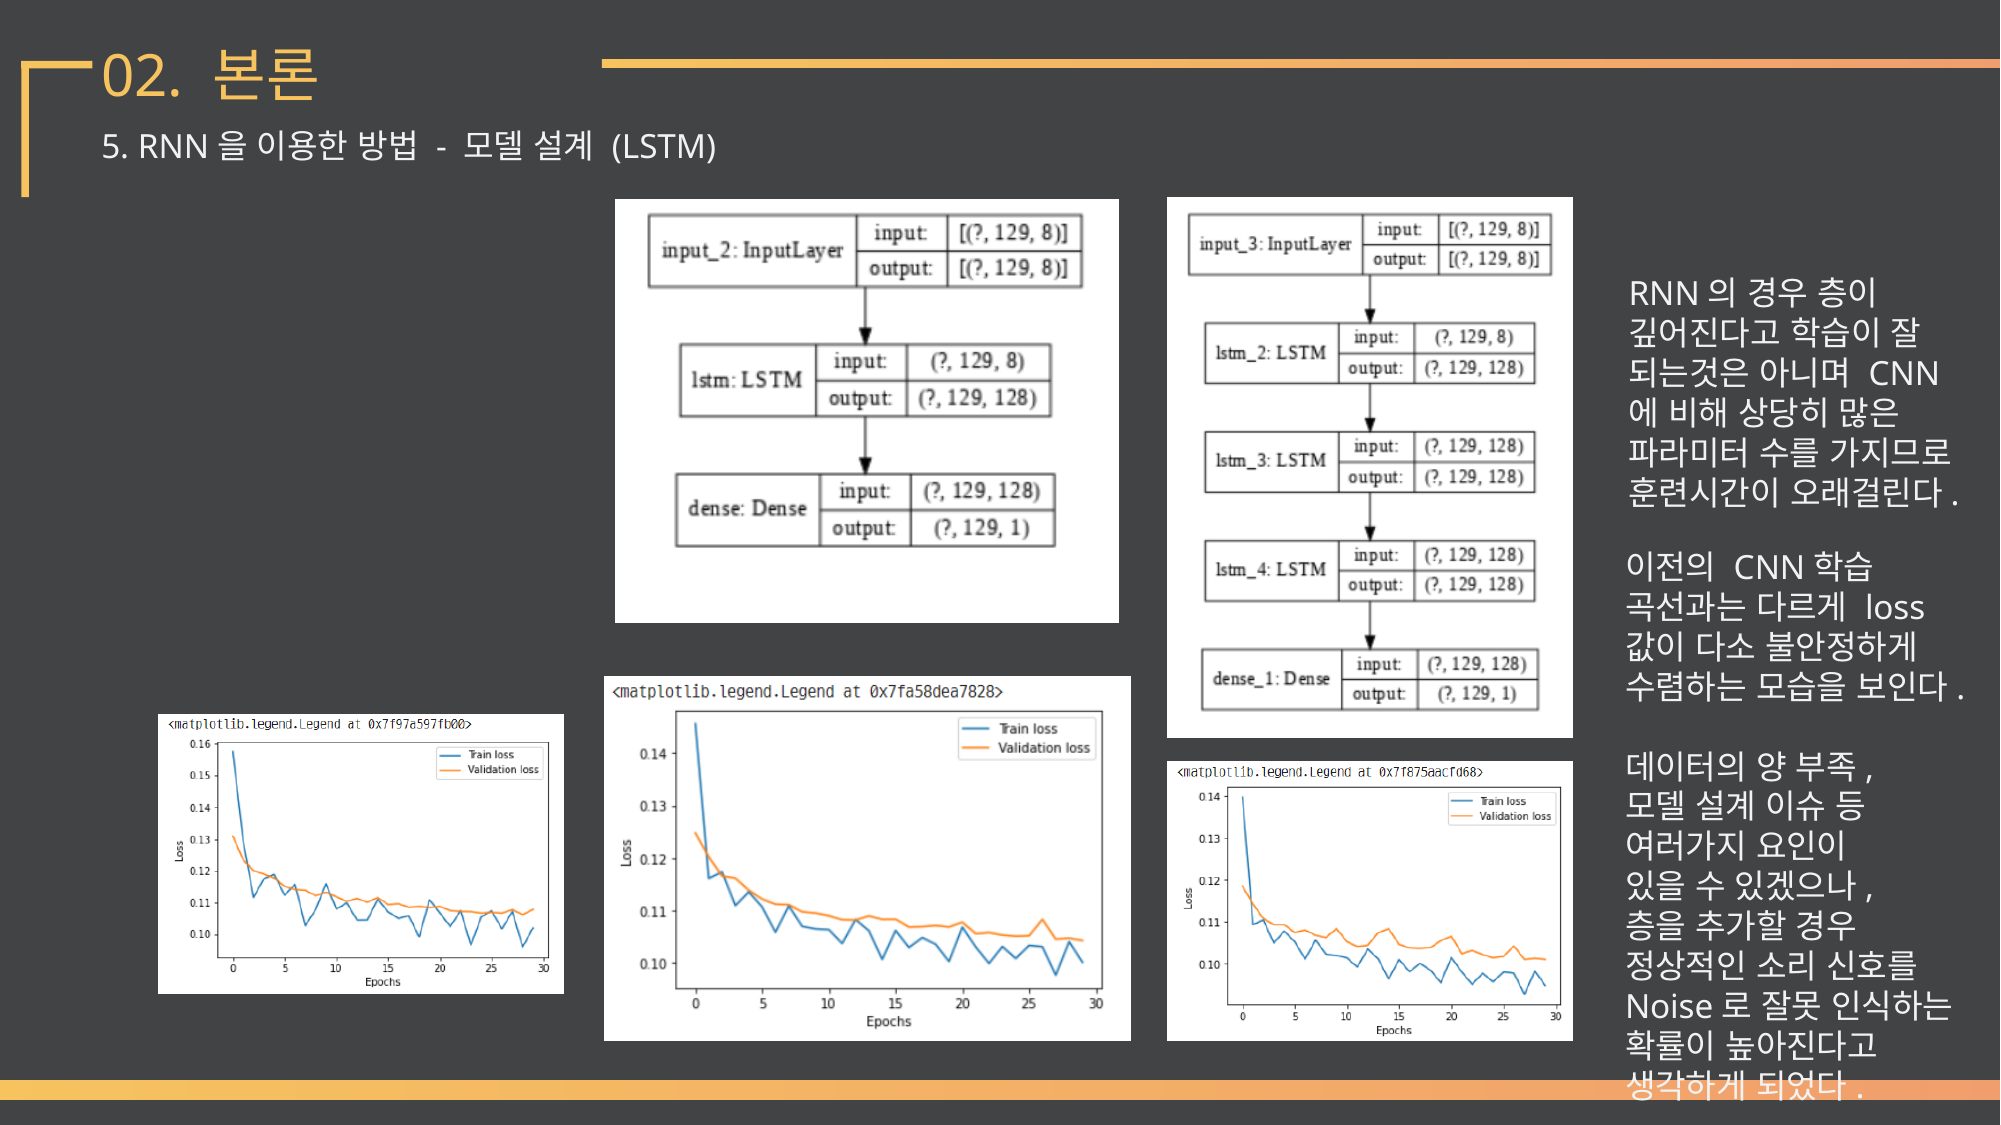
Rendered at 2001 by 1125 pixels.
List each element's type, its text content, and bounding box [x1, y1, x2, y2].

picture [604, 676, 1131, 1041]
text_box [0, 1079, 1610, 1101]
text_box [20, 60, 30, 198]
picture [615, 199, 1119, 623]
picture [1167, 197, 1573, 738]
text_box [627, 59, 2000, 68]
picture [1167, 761, 1573, 1041]
text_box 5. RNN을 이용한 방법 - 모델 설계 (LSTM) [86, 117, 849, 173]
text_box [30, 60, 94, 69]
text_box 02. 본론 [86, 30, 627, 116]
picture [158, 714, 564, 994]
text_box 이전의 CNN학습 곡선과는 다르게 loss값이 다소 불안정하게 수렴하는 모습을 보인다. 데이터의 양 부족, 모델 설계 이슈 등 여러가지 요인이 있을 수 있겠으나, 층을 추가할 경우 정상적인 소리 신호를 Noise로 잘못 인식하는 확률이 높아진다고 생각하게 되었다. Bidirectional(양방향) 신호전달 방식을 쓰는 것은 맞지 않는다! [1610, 538, 1997, 1125]
text_box RNN의 경우 층이 깊어진다고 학습이 잘 되는것은 아니며 CNN에 비해 상당히 많은 파라미터 수를 가지므로 훈련시간이 오래걸린다. [1613, 265, 1981, 520]
